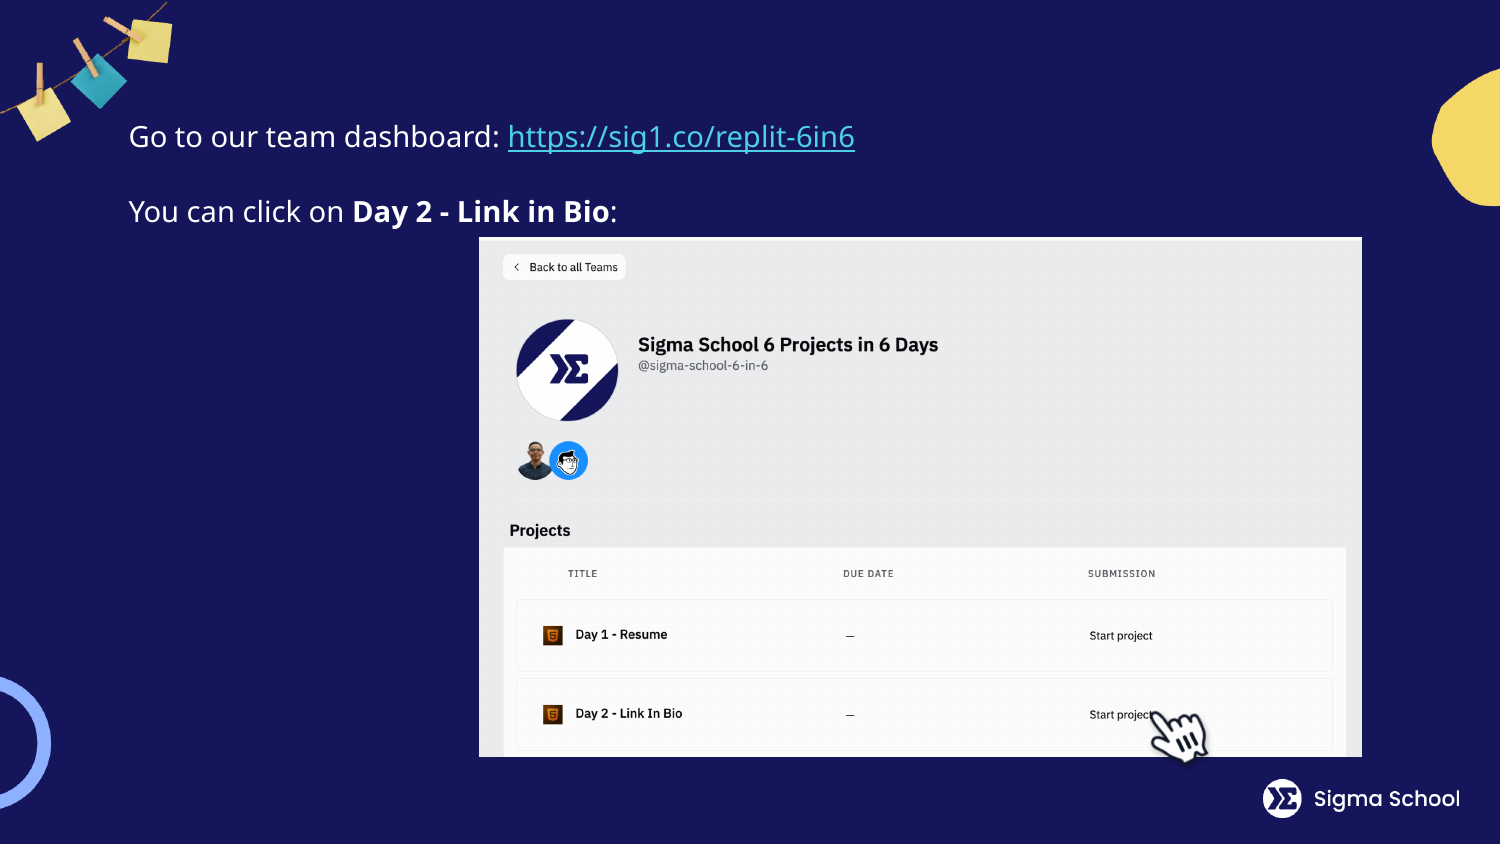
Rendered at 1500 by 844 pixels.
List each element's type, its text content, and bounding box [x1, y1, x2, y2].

picture [478, 0, 1500, 844]
text_box Go to our team dashboard: https://sig1.co/replit-6in6 You can click on Day 2 - Link in Bio: [113, 103, 899, 243]
picture [0, 0, 232, 844]
